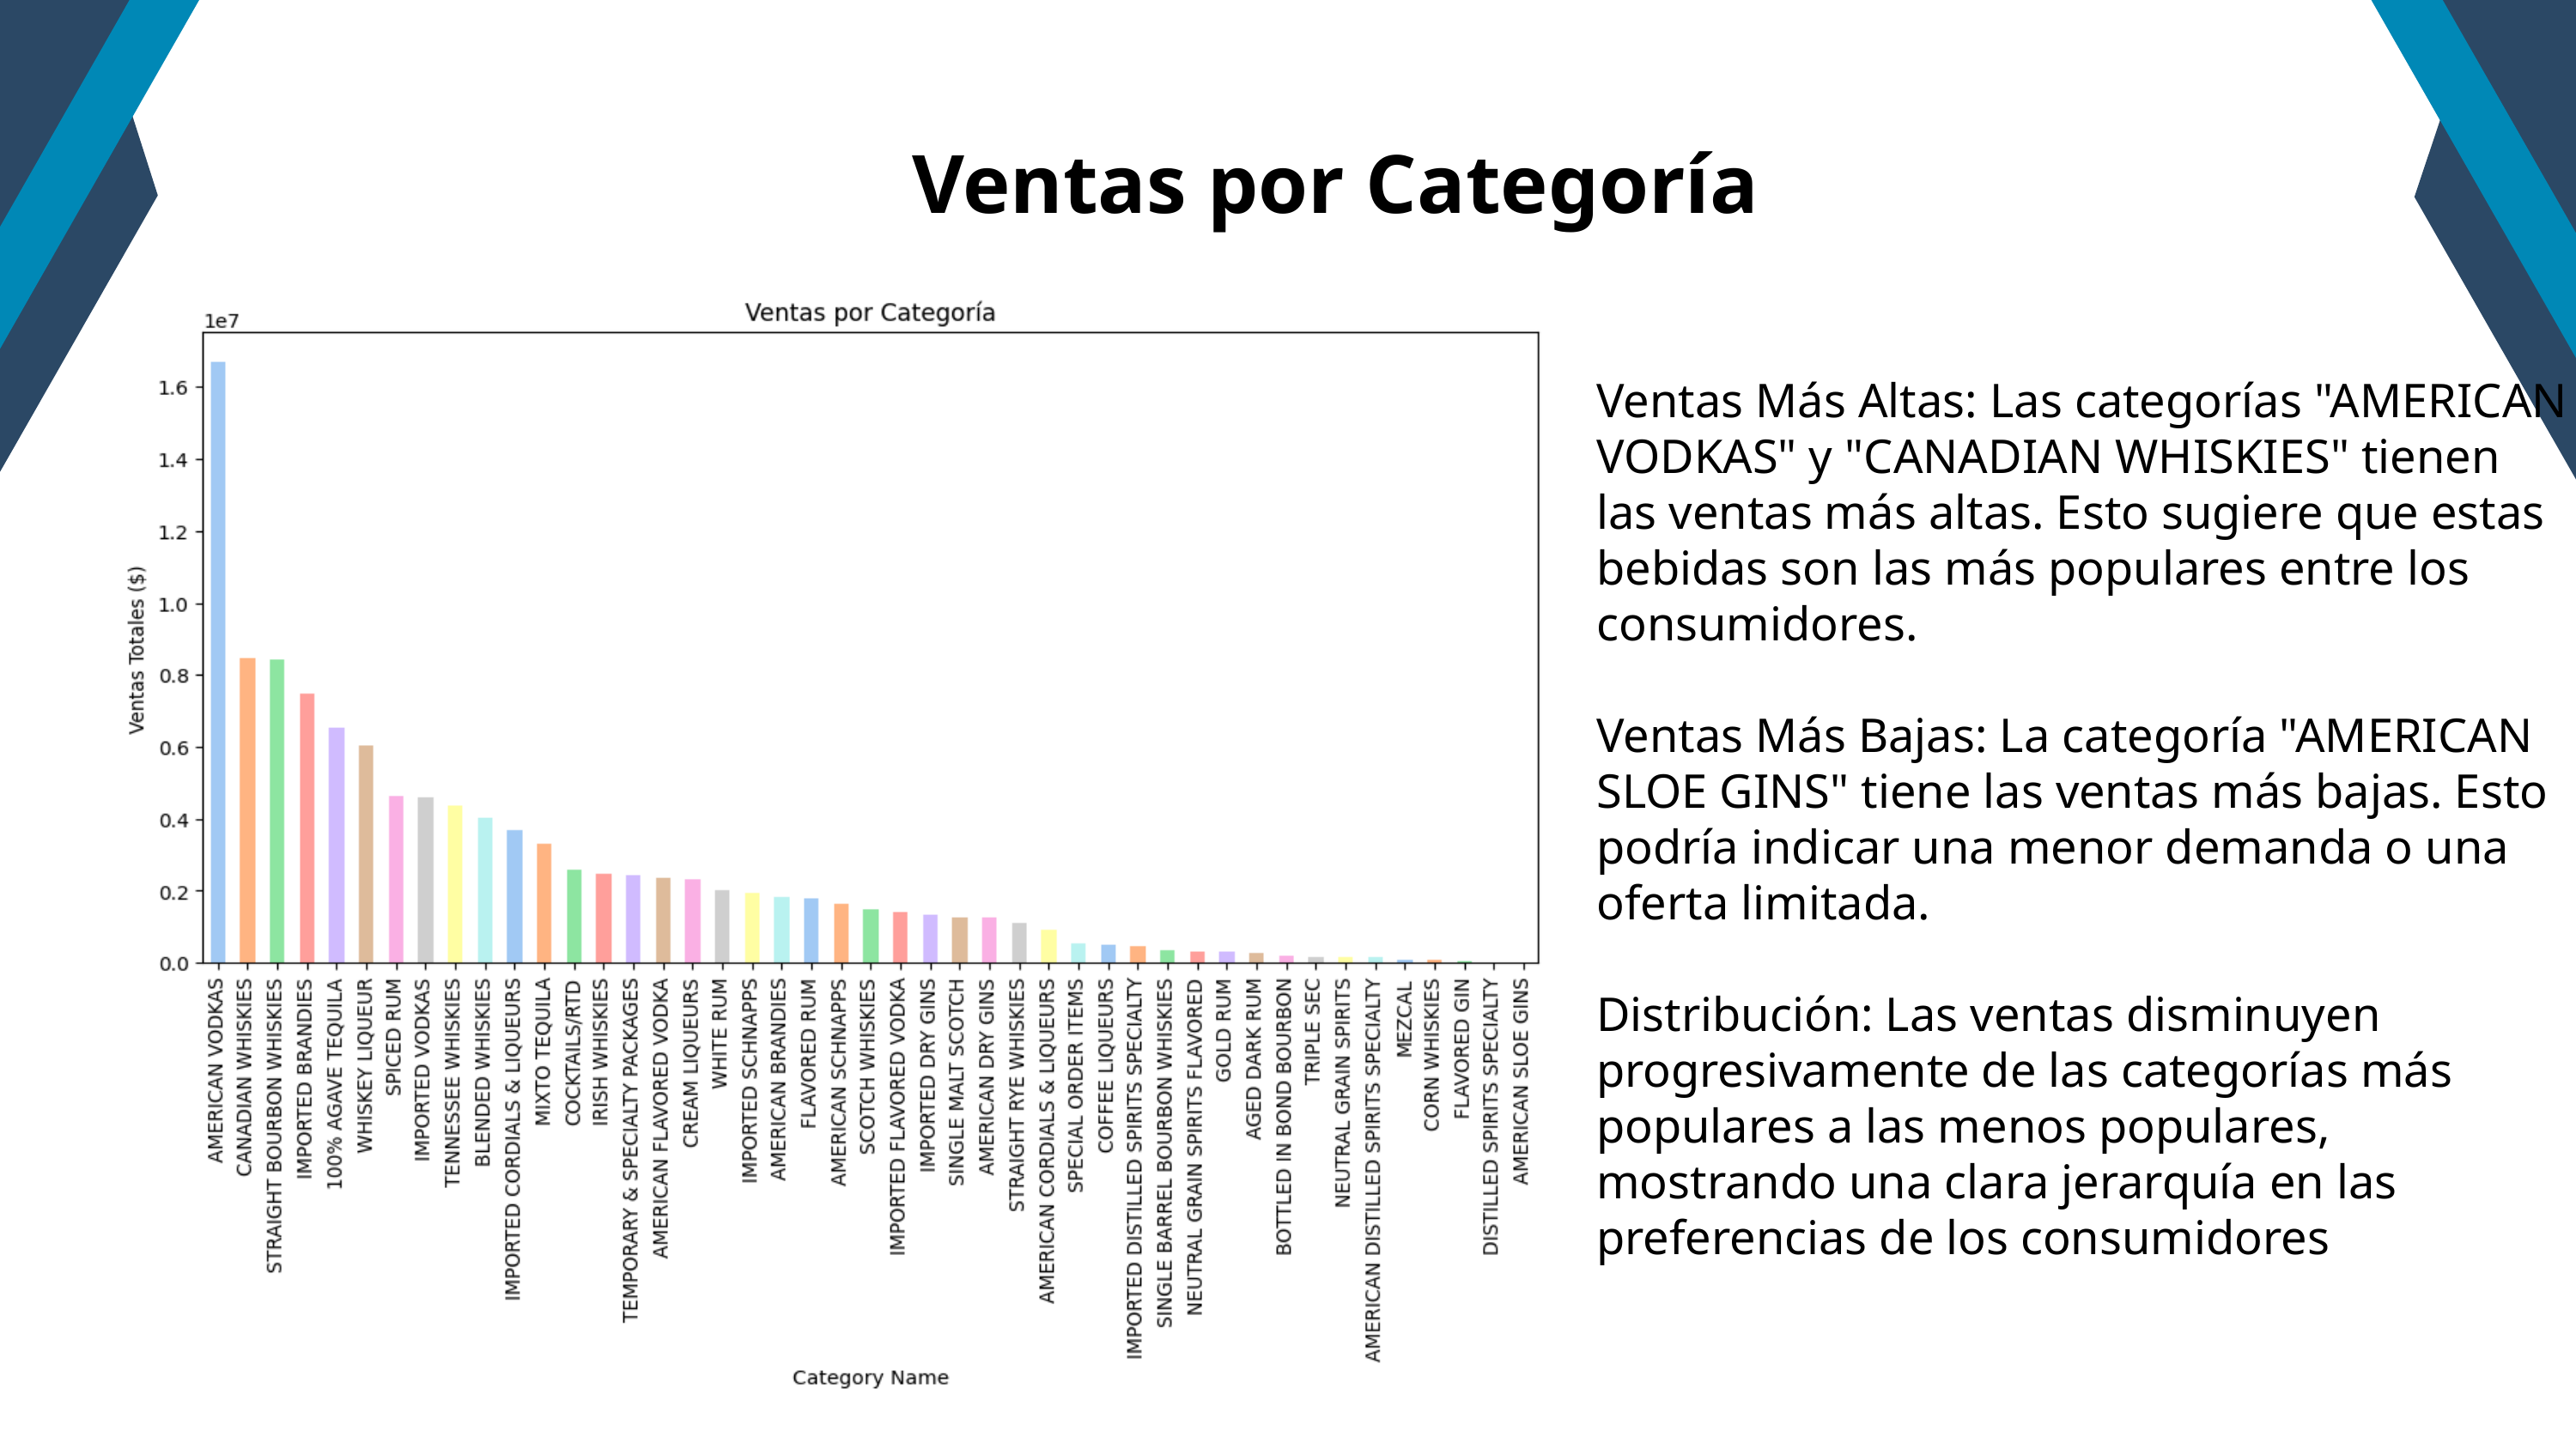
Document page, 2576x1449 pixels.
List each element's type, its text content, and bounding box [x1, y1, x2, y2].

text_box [0, 0, 140, 197]
text_box Ventas por Categoría [492, 136, 2179, 229]
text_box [2198, 472, 2576, 536]
text_box Ventas Más Altas: Las categorías "AMERICAN VODKAS" y "CANADIAN WHISKIES" tienen las ventas más altas. Esto sugiere que estas bebidas son las más populares entre los consumidores. Ventas Más Bajas: La categoría "AMERICAN SLOE GINS" tiene las ventas más bajas. Esto podría indicar una menor demanda o una oferta limitada. Distribución: Las ventas disminuyen progresivamente de las categorías más populares a las menos populares, mostrando una clara jerarquía en las preferencias de los consumidores [1596, 371, 2570, 1264]
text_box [2437, 0, 2576, 207]
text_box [0, 199, 558, 261]
picture [115, 288, 1552, 1401]
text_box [2009, 208, 2576, 271]
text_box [0, 391, 110, 455]
